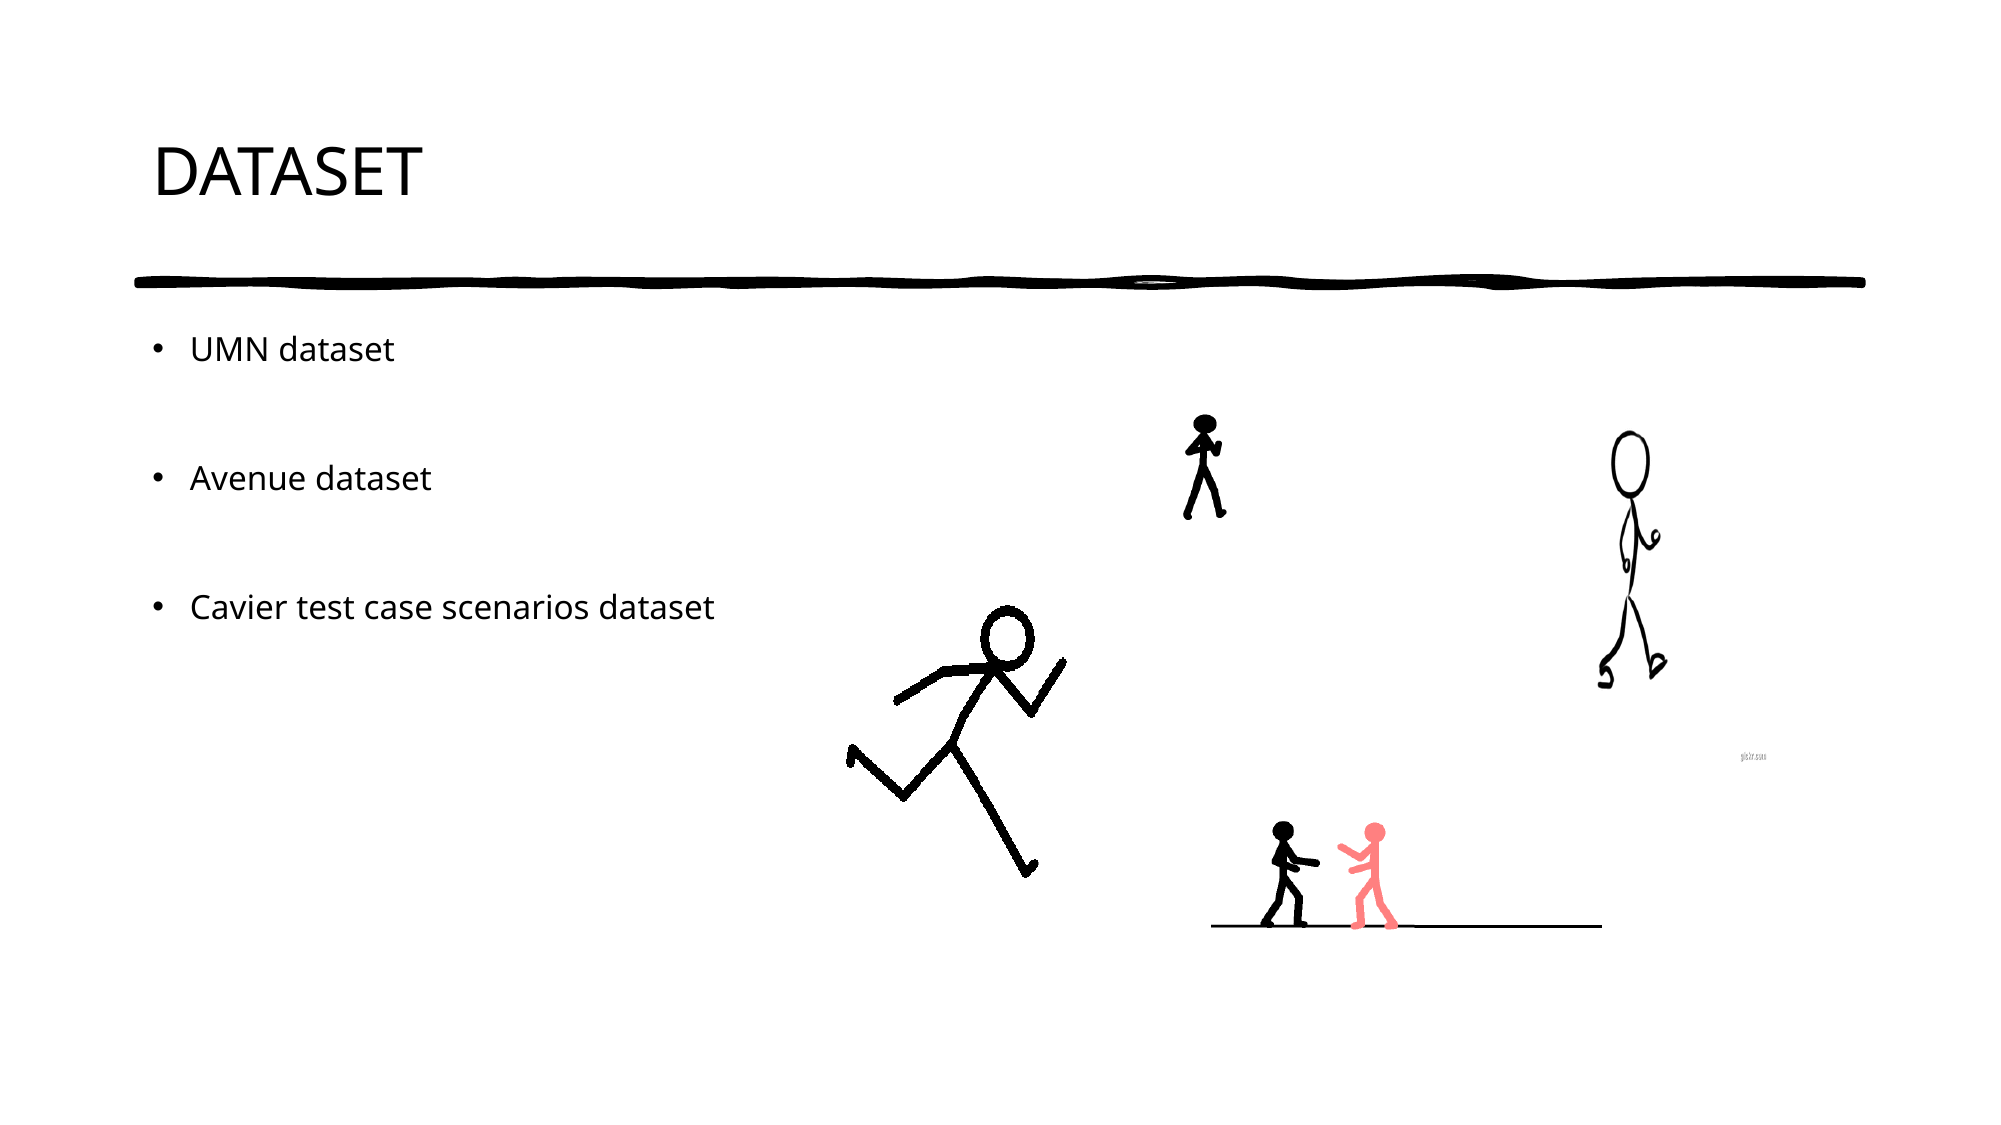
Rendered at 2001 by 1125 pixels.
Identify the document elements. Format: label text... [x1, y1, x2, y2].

picture [803, 562, 1098, 926]
list UMN dataset Avenue dataset Cavier test case scenarios dataset [137, 316, 1863, 1014]
picture [1052, 363, 1452, 546]
title DATASET [137, 59, 1863, 278]
picture [1211, 329, 1768, 981]
